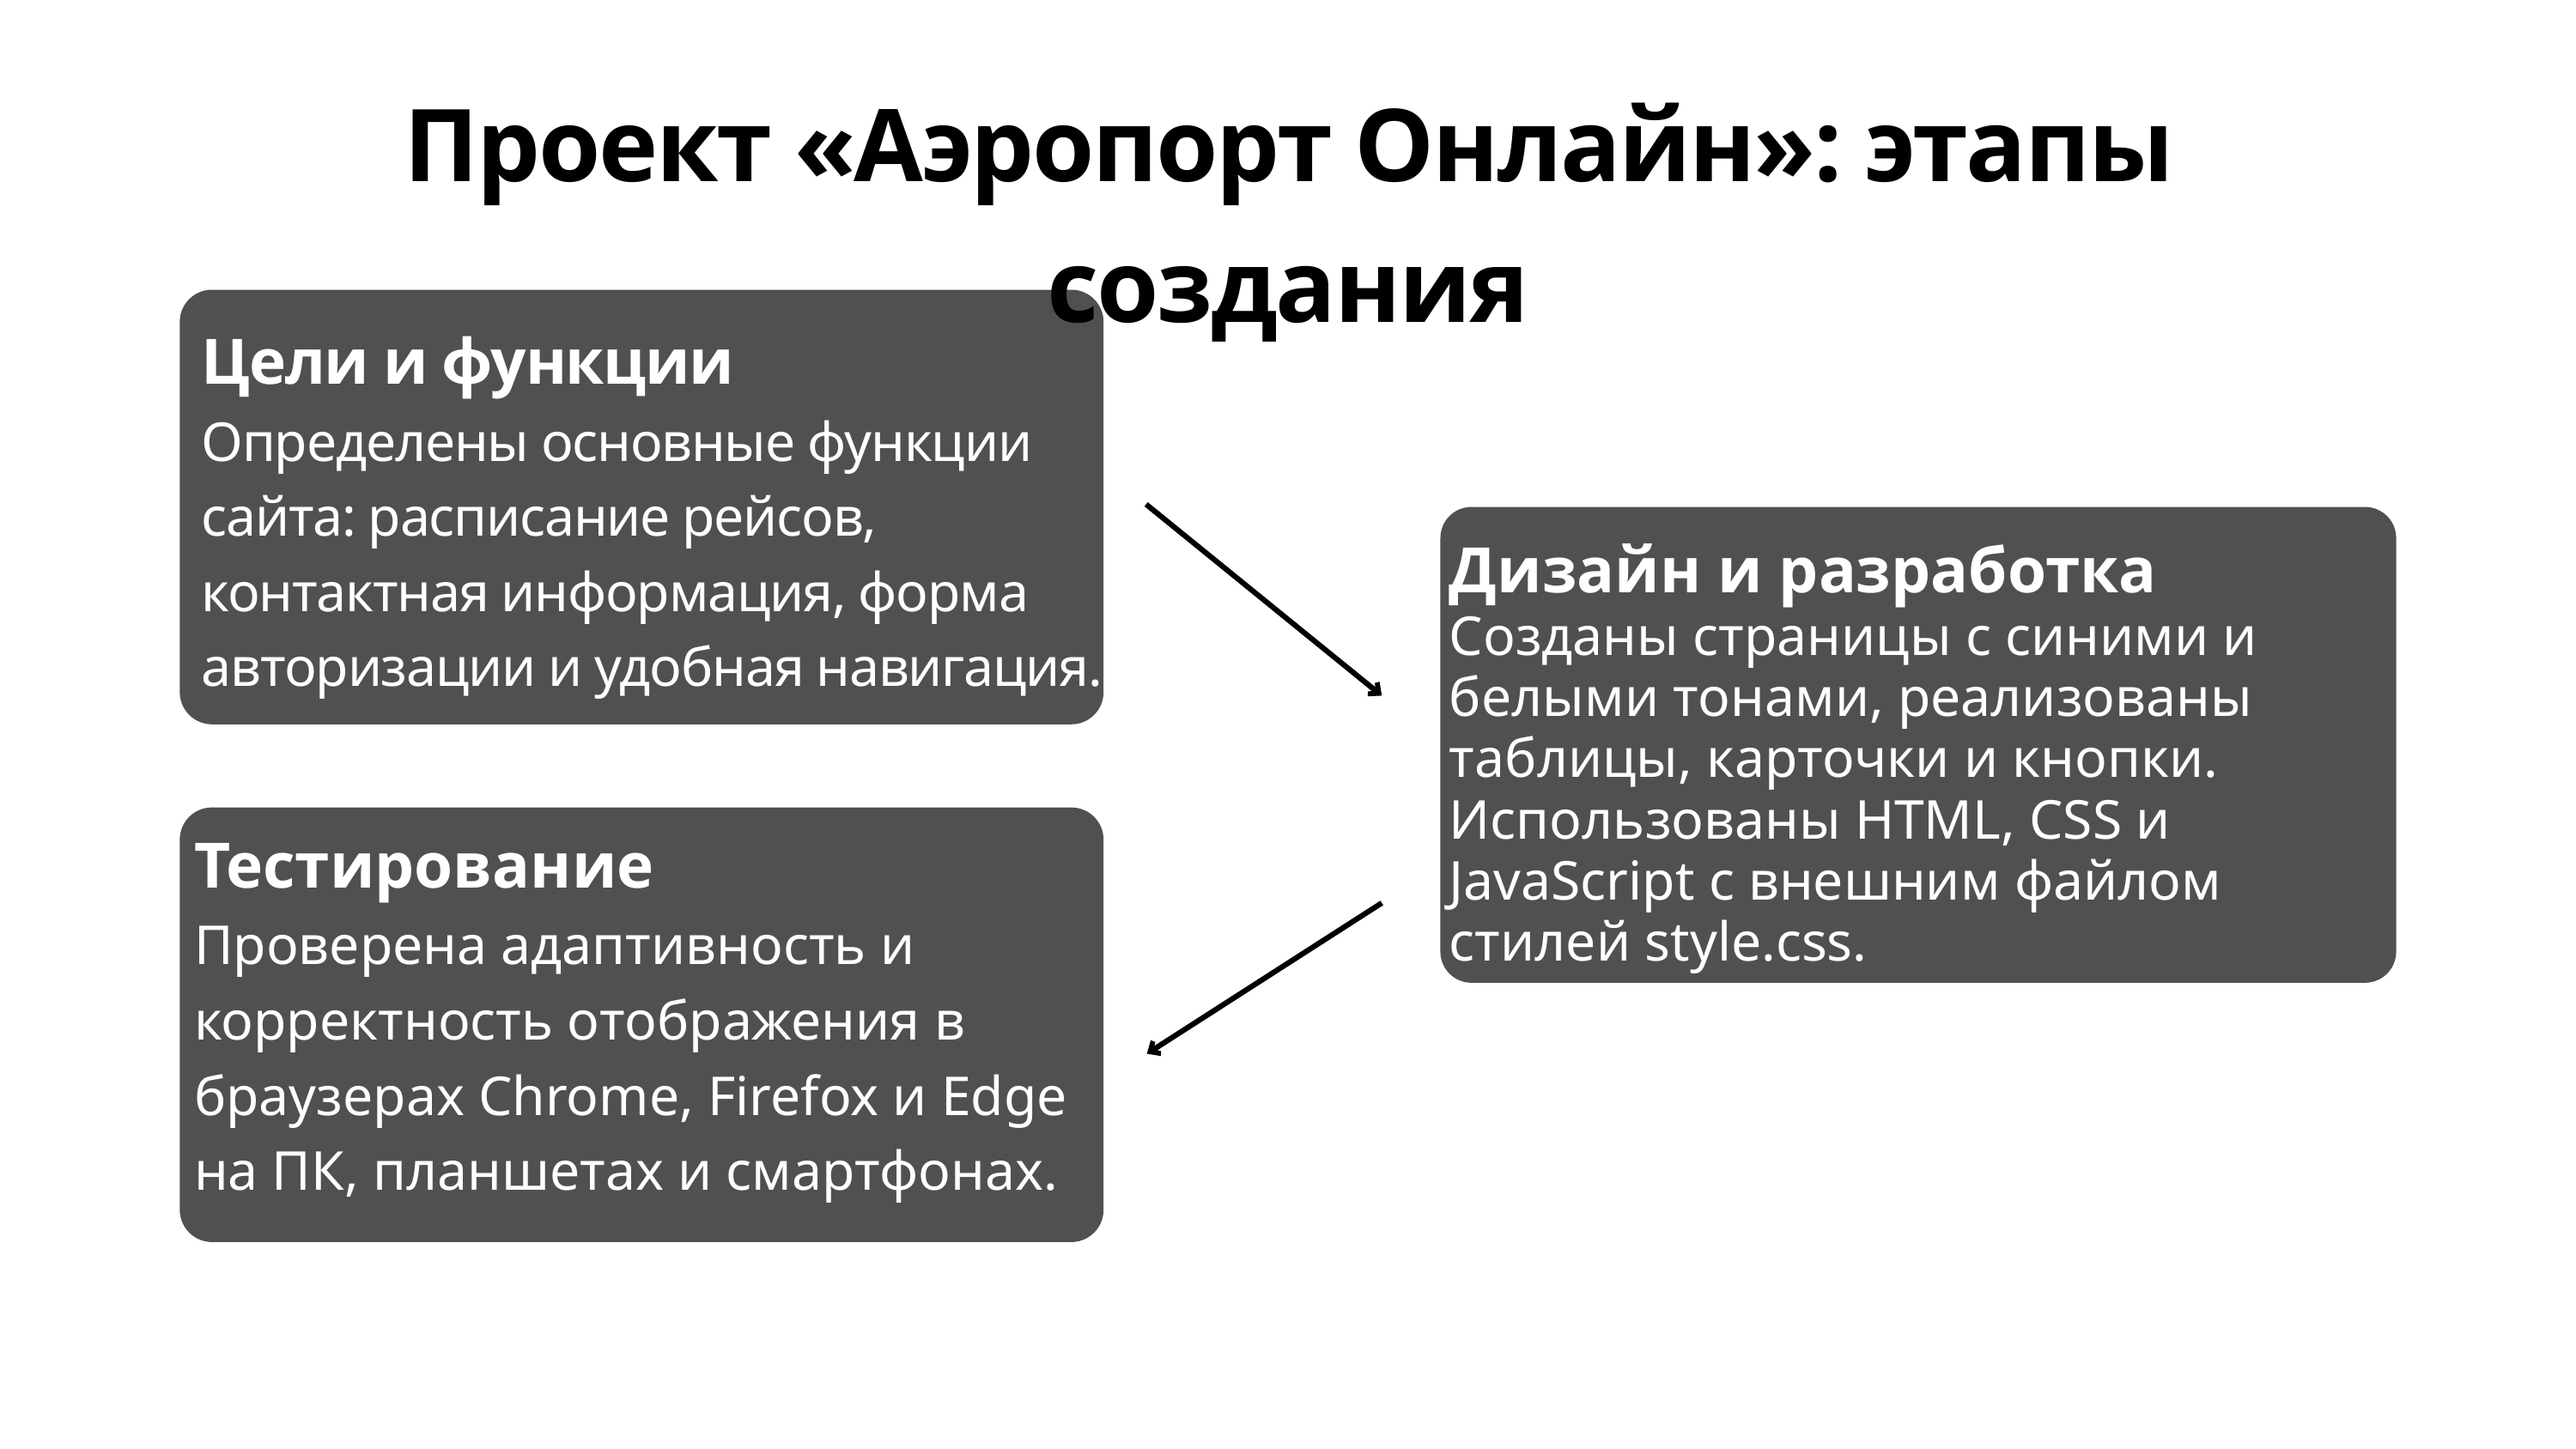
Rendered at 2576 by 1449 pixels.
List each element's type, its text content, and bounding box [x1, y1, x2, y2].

text_box [1146, 902, 1382, 1055]
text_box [1440, 506, 2397, 984]
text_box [179, 289, 1104, 724]
text_box [1145, 504, 1382, 696]
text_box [179, 807, 1104, 1243]
text_box Проект «Аэропорт Онлайн»: этапы создания [179, 60, 2397, 343]
